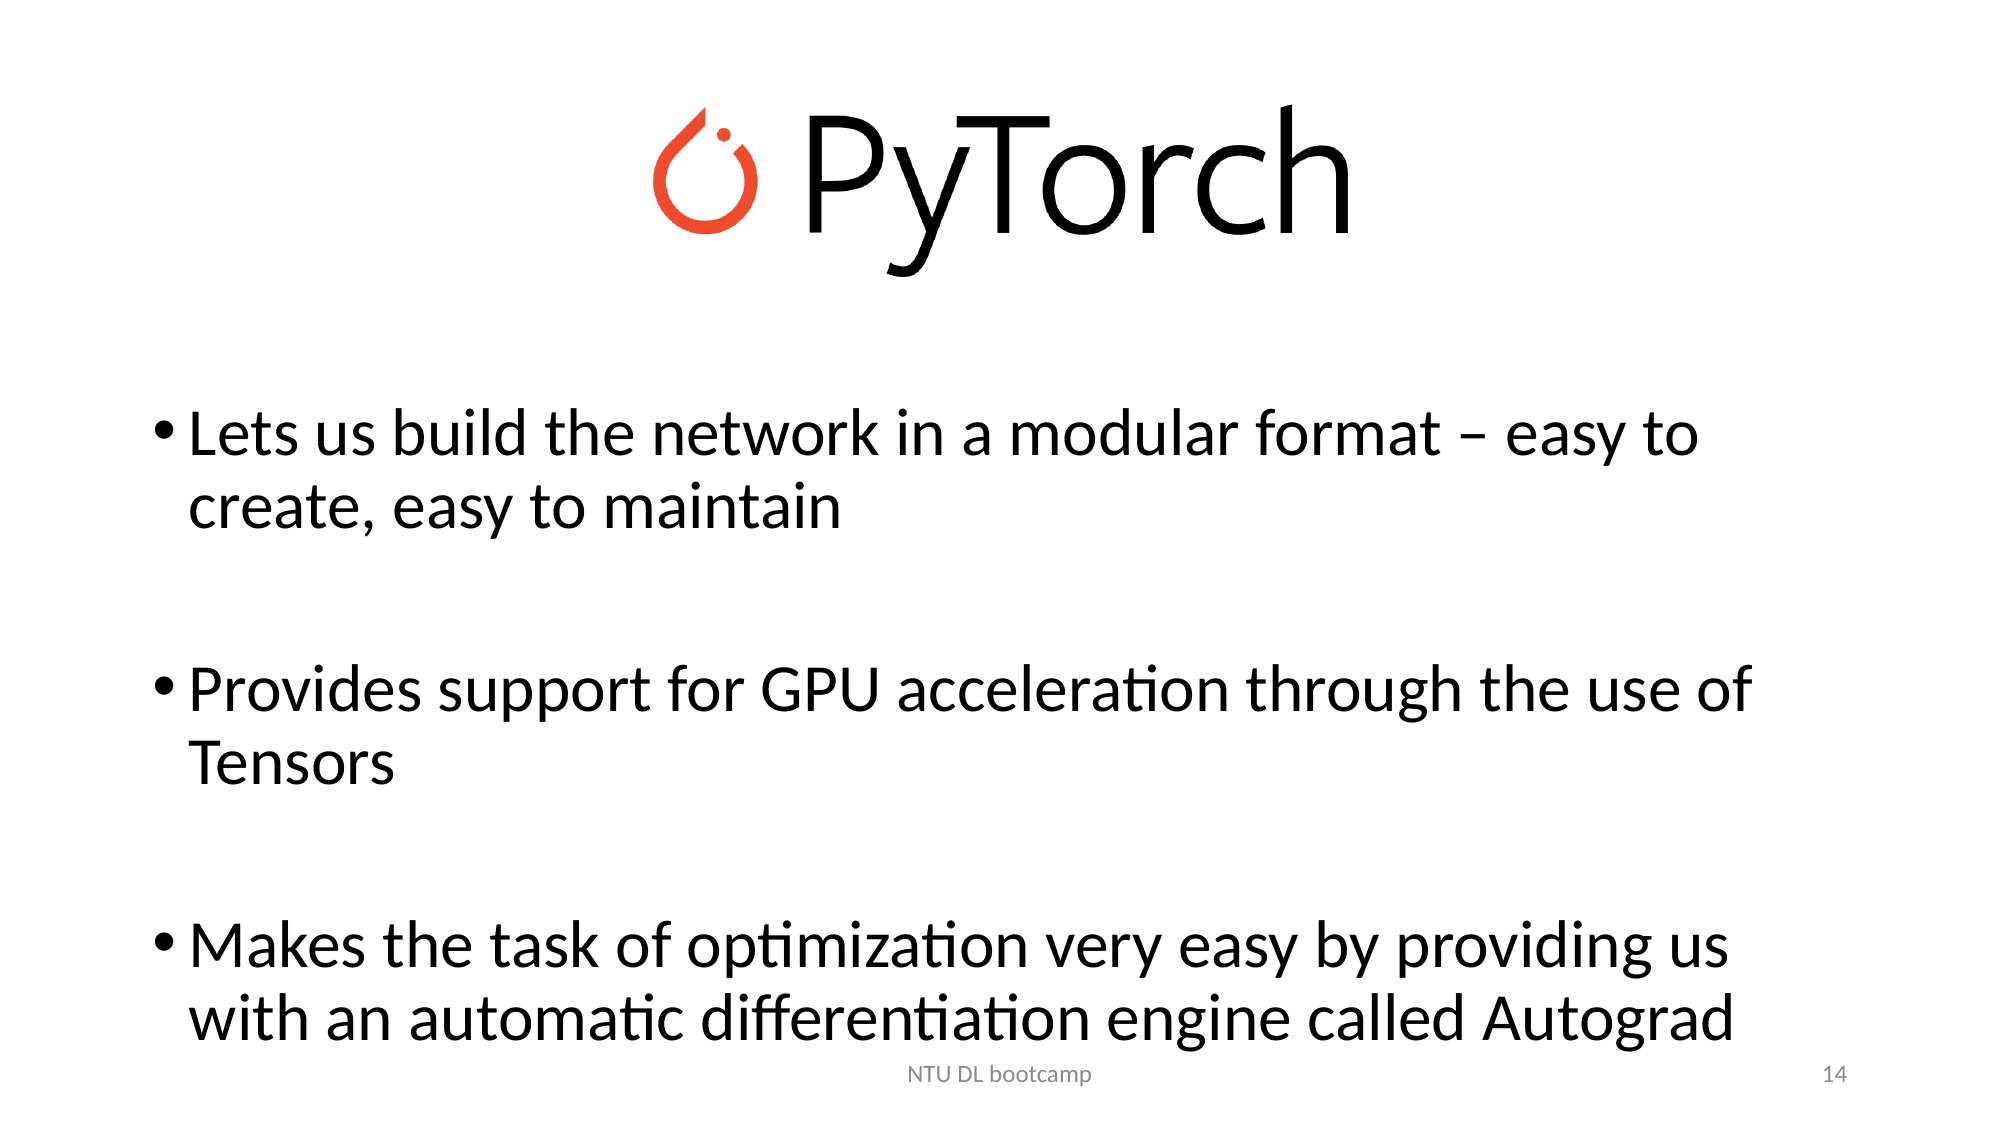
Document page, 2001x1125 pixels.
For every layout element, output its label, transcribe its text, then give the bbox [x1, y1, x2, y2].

footer NTU DL bootcamp [662, 1073, 1338, 1103]
slide_number 14 [1412, 1073, 1863, 1103]
text_box Lets us build the network in a modular format – easy to create, easy to maintain Provides support for GPU acceleration through the use of Tensors Makes the task of optimization very easy by providing us with an automatic differentiation engine called Autograd [137, 389, 1863, 1073]
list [652, 103, 1348, 277]
